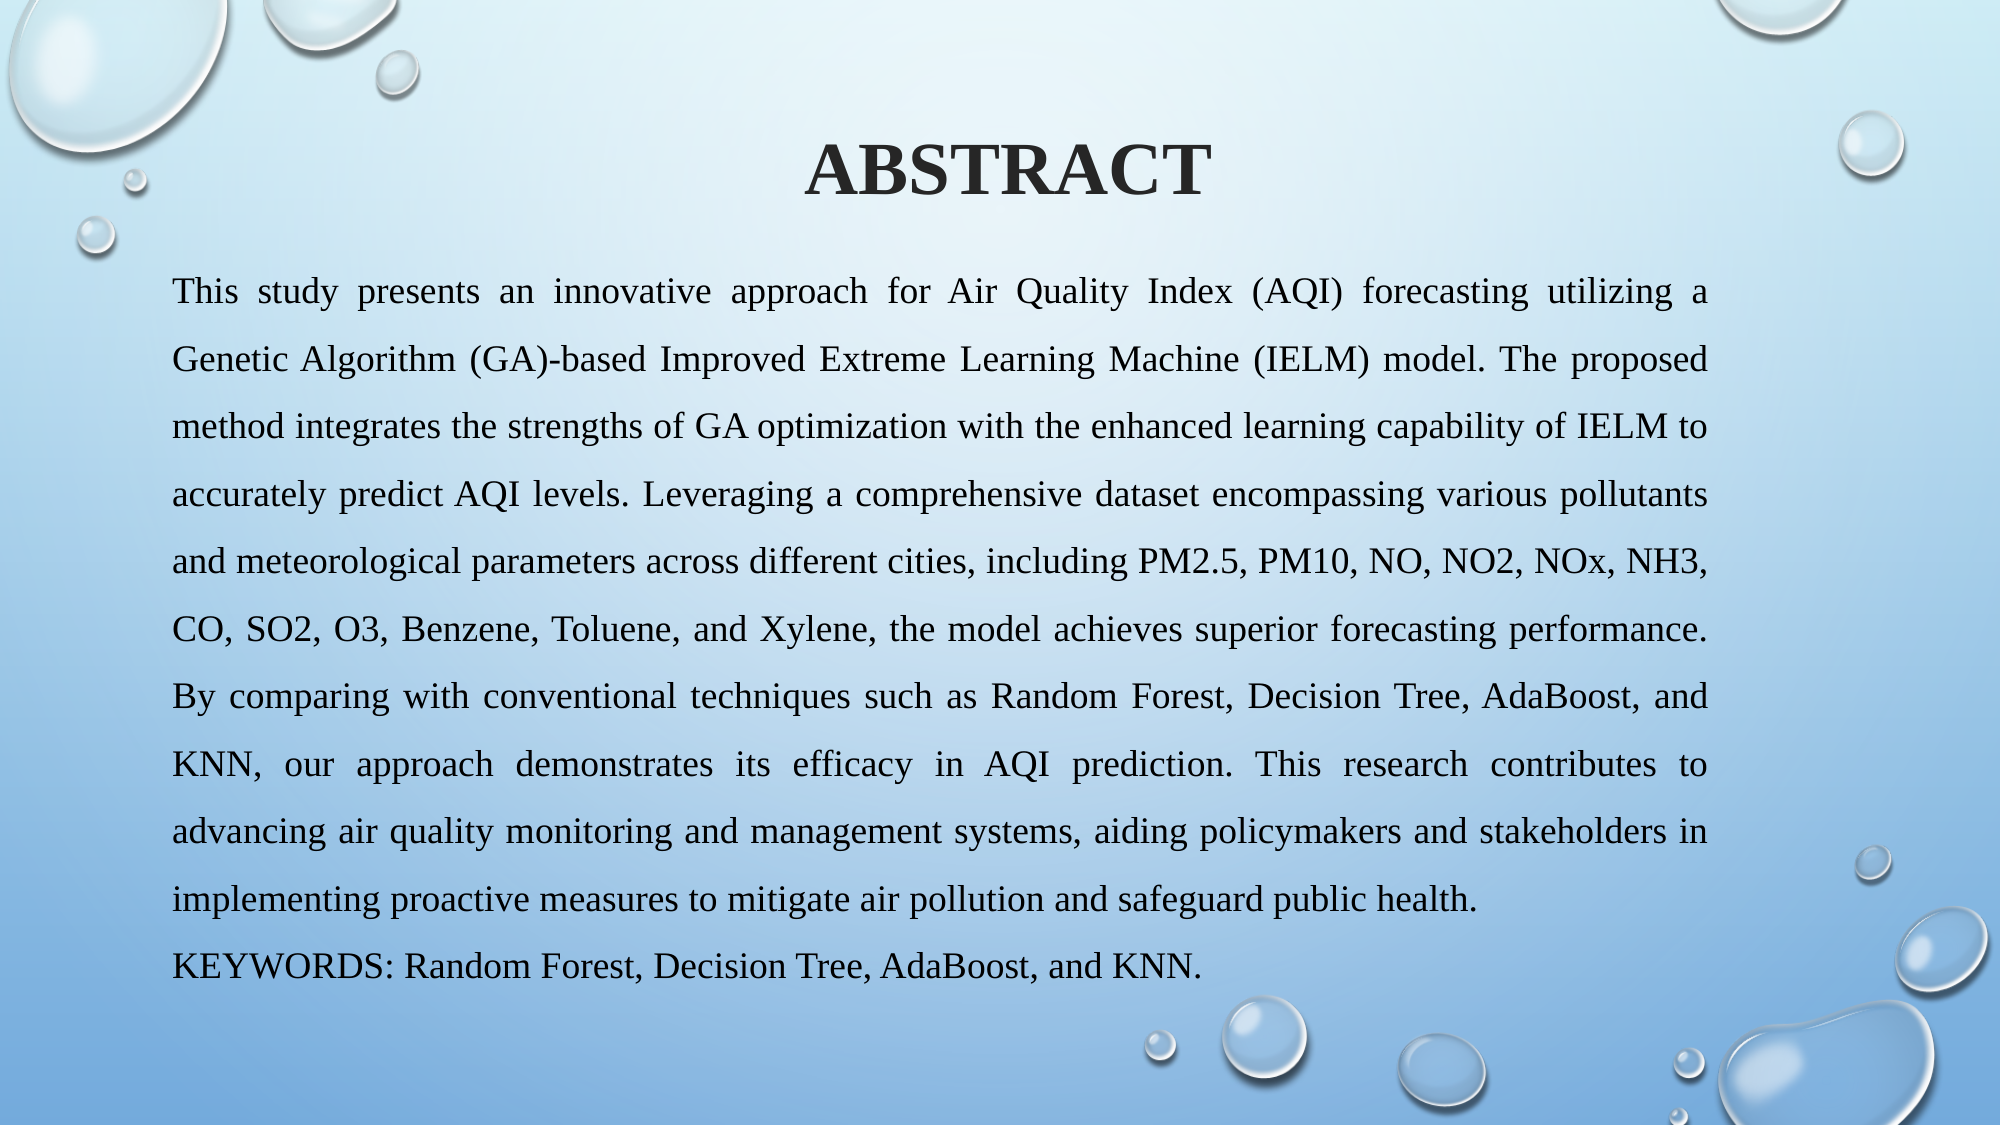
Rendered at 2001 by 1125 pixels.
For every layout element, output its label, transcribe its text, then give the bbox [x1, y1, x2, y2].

picture [0, 0, 2000, 1125]
text_box This study presents an innovative approach for Air Quality Index (AQI) forecasting utilizing a Genetic Algorithm (GA)-based Improved Extreme Learning Machine (IELM) model. The proposed method integrates the strengths of GA optimization with the enhanced learning capability of IELM to accurately predict AQI levels. Leveraging a comprehensive dataset encompassing various pollutants and meteorological parameters across different cities, including PM2.5, PM10, NO, NO2, NOx, NH3, CO, SO2, O3, Benzene, Toluene, and Xylene, the model achieves superior forecasting performance. By comparing with conventional techniques such as Random Forest, Decision Tree, AdaBoost, and KNN, our approach demonstrates its efficacy in AQI prediction. This research contributes to advancing air quality monitoring and management systems, aiding policymakers and stakeholders in implementing proactive measures to mitigate air pollution and safeguard public health. KEYWORDS: Random Forest, Decision Tree, AdaBoost, and KNN. [157, 236, 1725, 994]
text_box ABSTRACT [266, 112, 1677, 236]
